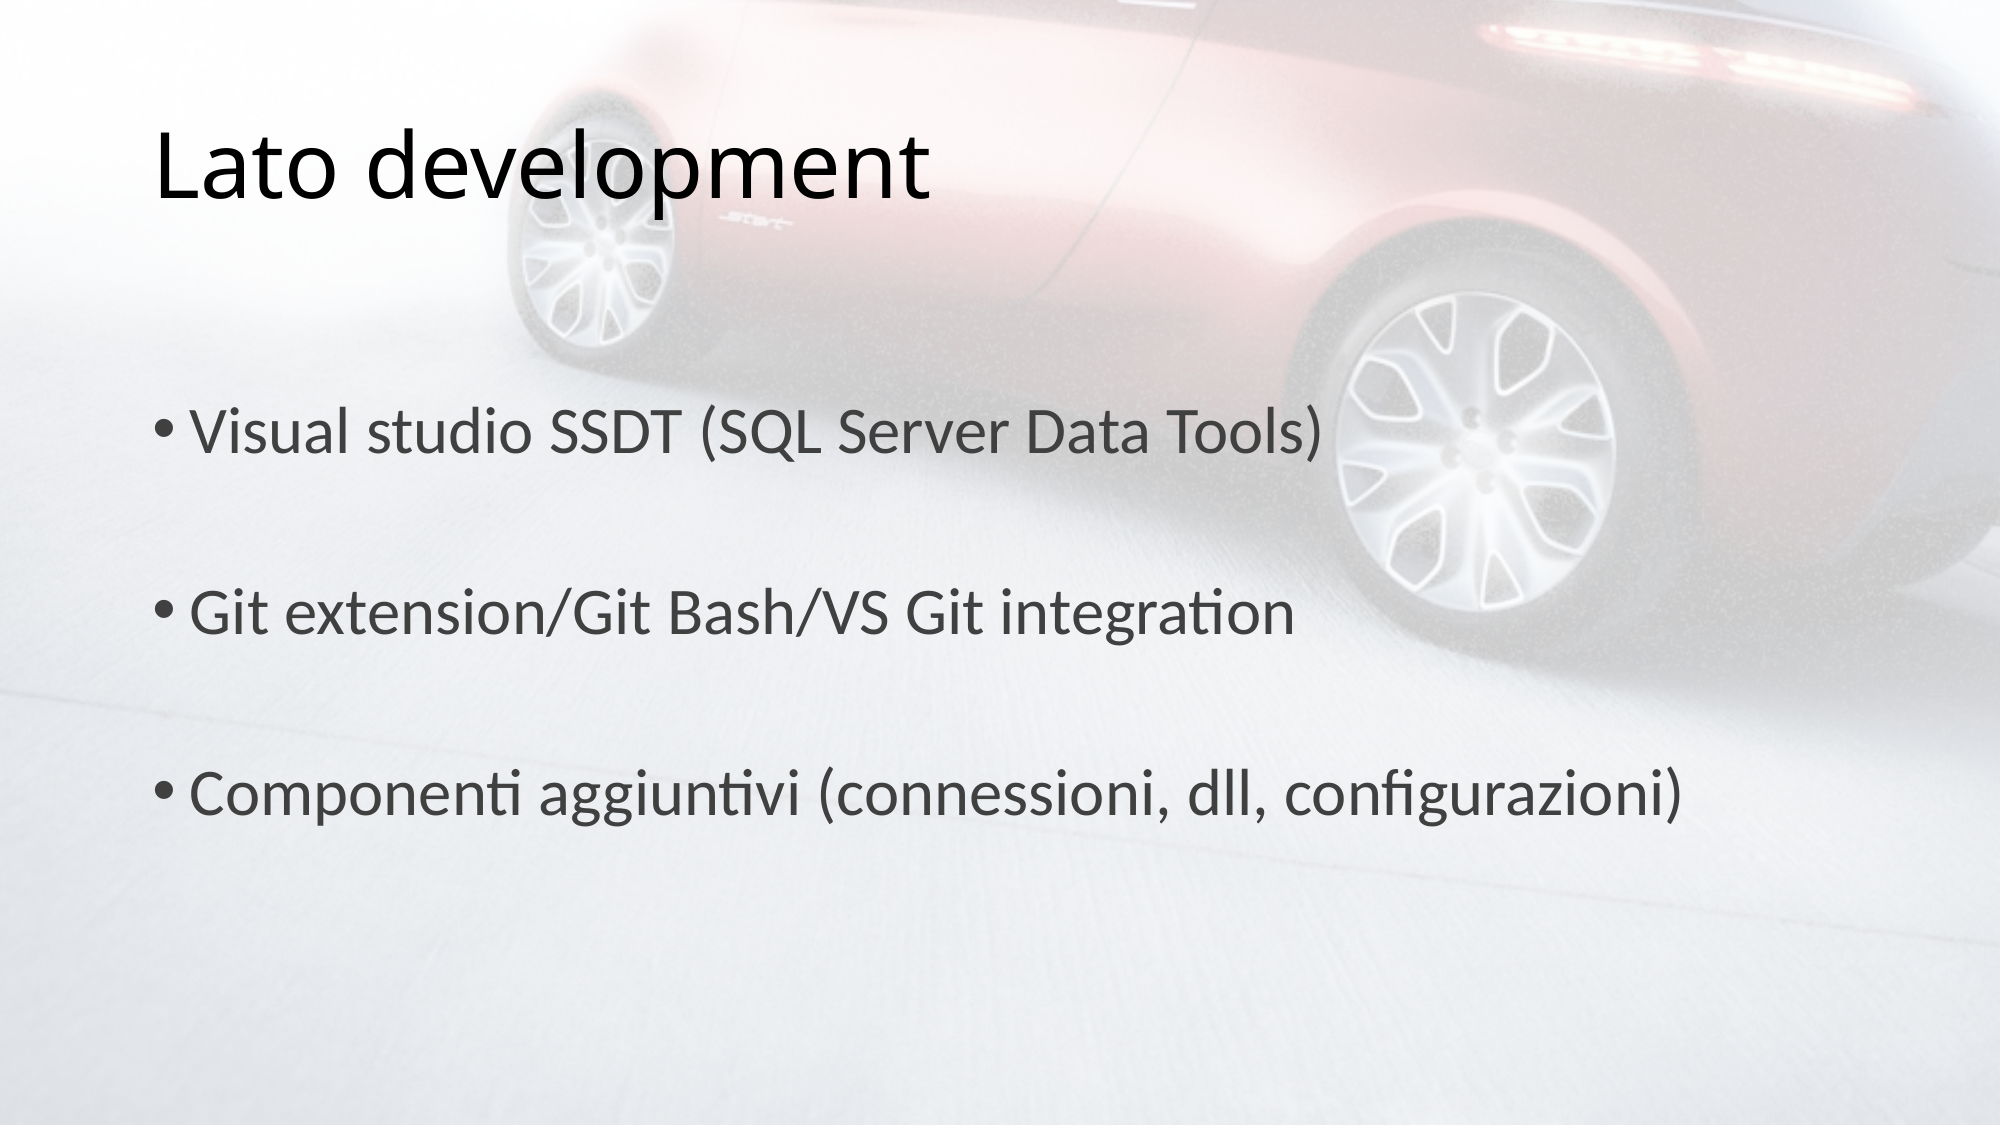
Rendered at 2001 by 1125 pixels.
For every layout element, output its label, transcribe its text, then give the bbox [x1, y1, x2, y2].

title Lato development [137, 59, 1863, 278]
list Visual studio SSDT (SQL Server Data Tools) Git extension/Git Bash/VS Git integration Componenti aggiuntivi (connessioni, dll, configurazioni) [137, 299, 1863, 1014]
